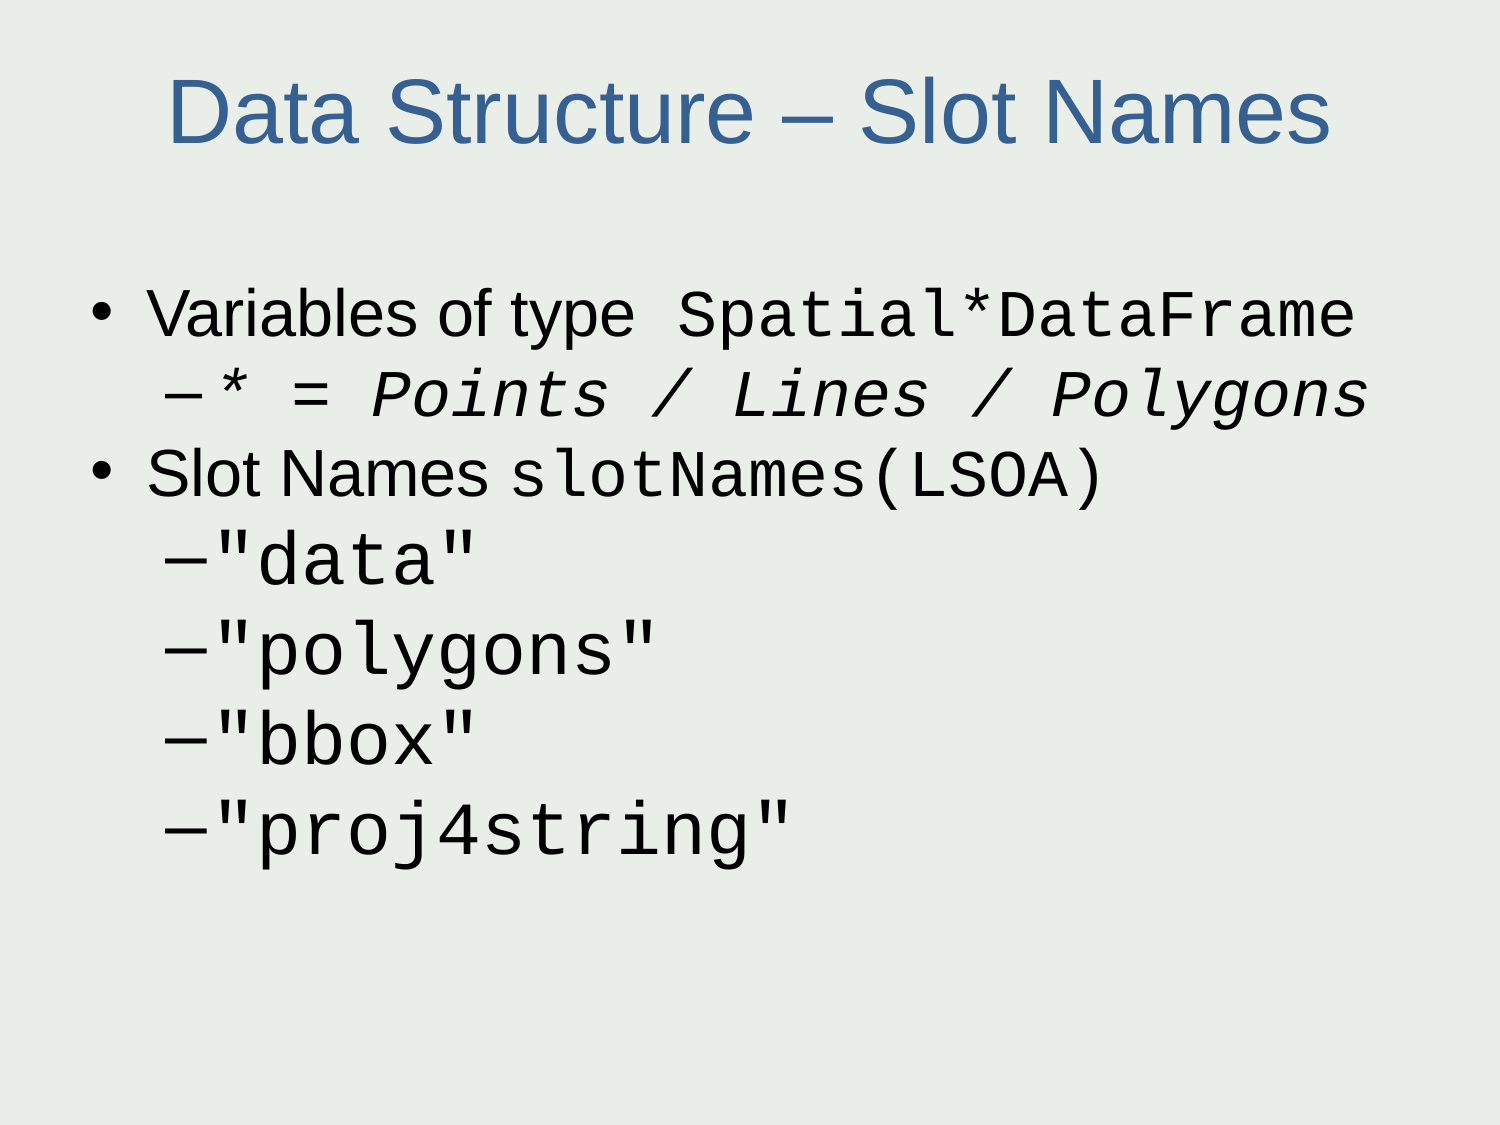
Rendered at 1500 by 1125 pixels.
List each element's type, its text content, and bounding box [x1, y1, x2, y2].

text_box Variables of type Spatial*DataFrame * = Points / Lines / Polygons Slot Names slotNames(LSOA) "data" "polygons" "bbox" "proj4string" [75, 262, 1425, 1005]
text_box Data Structure – Slot Names [75, 45, 1425, 233]
